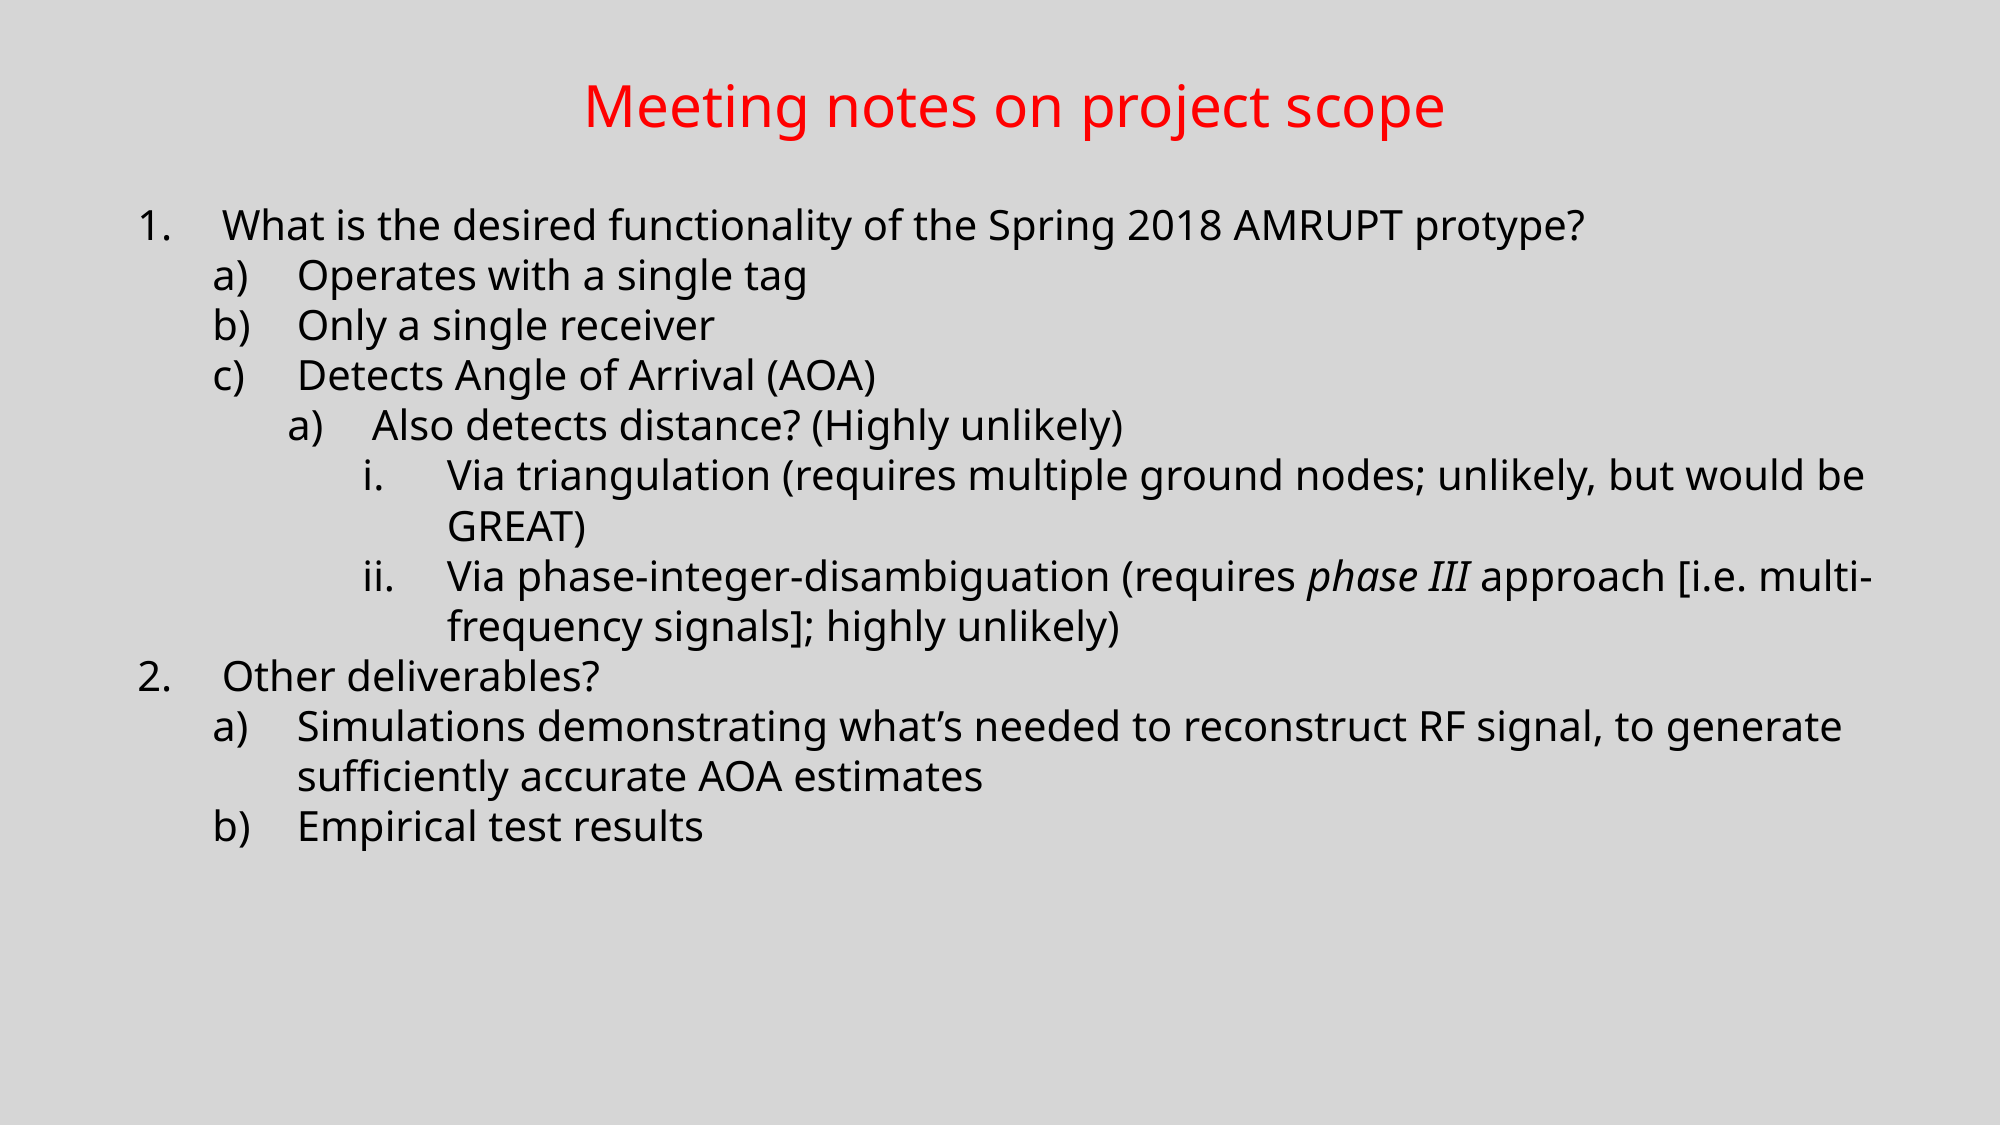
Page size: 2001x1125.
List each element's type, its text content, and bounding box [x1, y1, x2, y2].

text_box Meeting notes on project scope What is the desired functionality of the Spring 2018 AMRUPT protype? Operates with a single tag Only a single receiver Detects Angle of Arrival (AOA) Also detects distance? (Highly unlikely) Via triangulation (requires multiple ground nodes; unlikely, but would be GREAT) Via phase-integer-disambiguation (requires phase III approach [i.e. multi-frequency signals]; highly unlikely) Other deliverables? Simulations demonstrating what’s needed to reconstruct RF signal, to generate sufficiently accurate AOA estimates Empirical test results [122, 61, 1908, 957]
